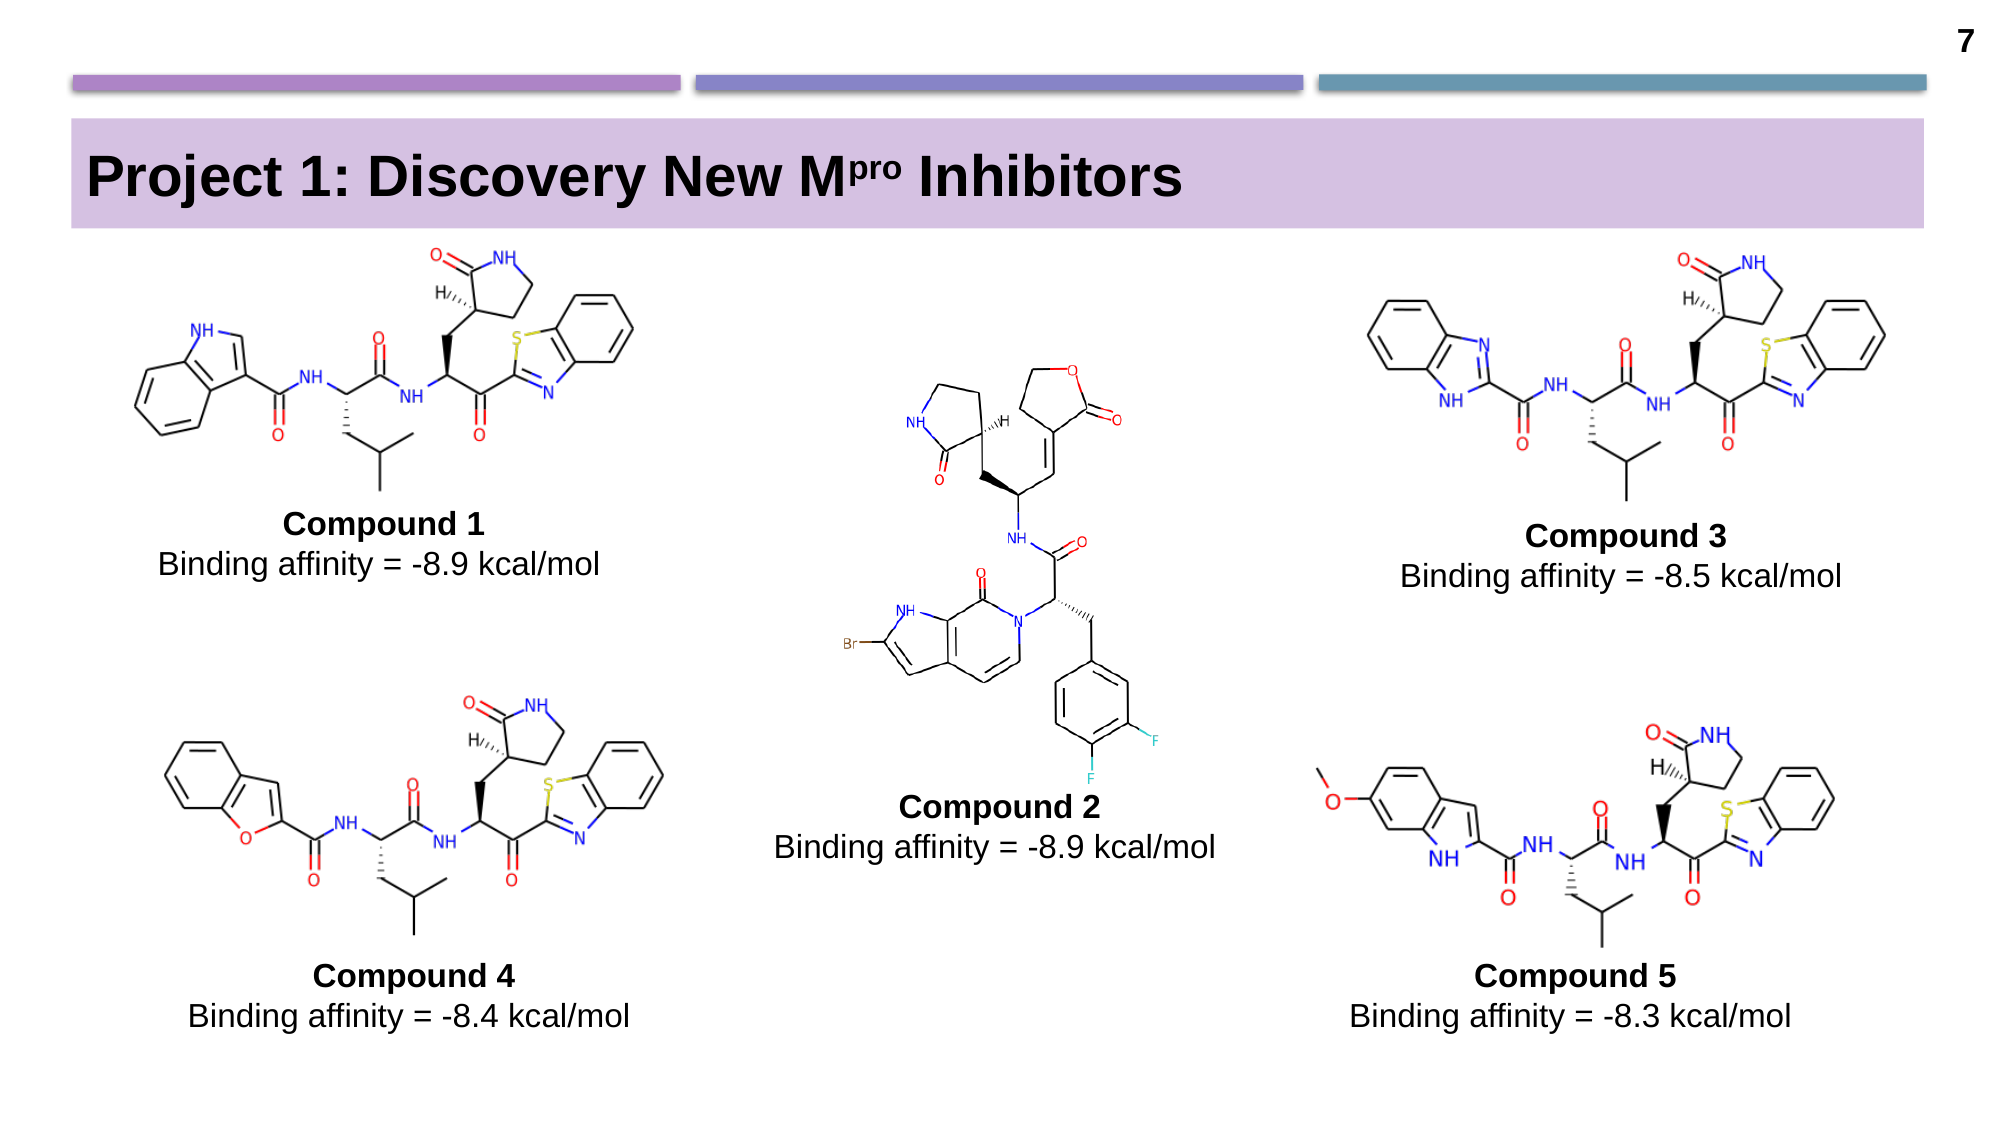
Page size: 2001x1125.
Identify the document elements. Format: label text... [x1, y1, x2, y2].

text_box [1291, 694, 1860, 1044]
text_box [139, 678, 689, 1044]
text_box Project 1: Discovery New Mpro Inhibitors [71, 118, 1924, 229]
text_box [109, 224, 659, 592]
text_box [755, 348, 1244, 875]
slide_number 7 [1940, 9, 1992, 70]
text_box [1341, 224, 1911, 603]
